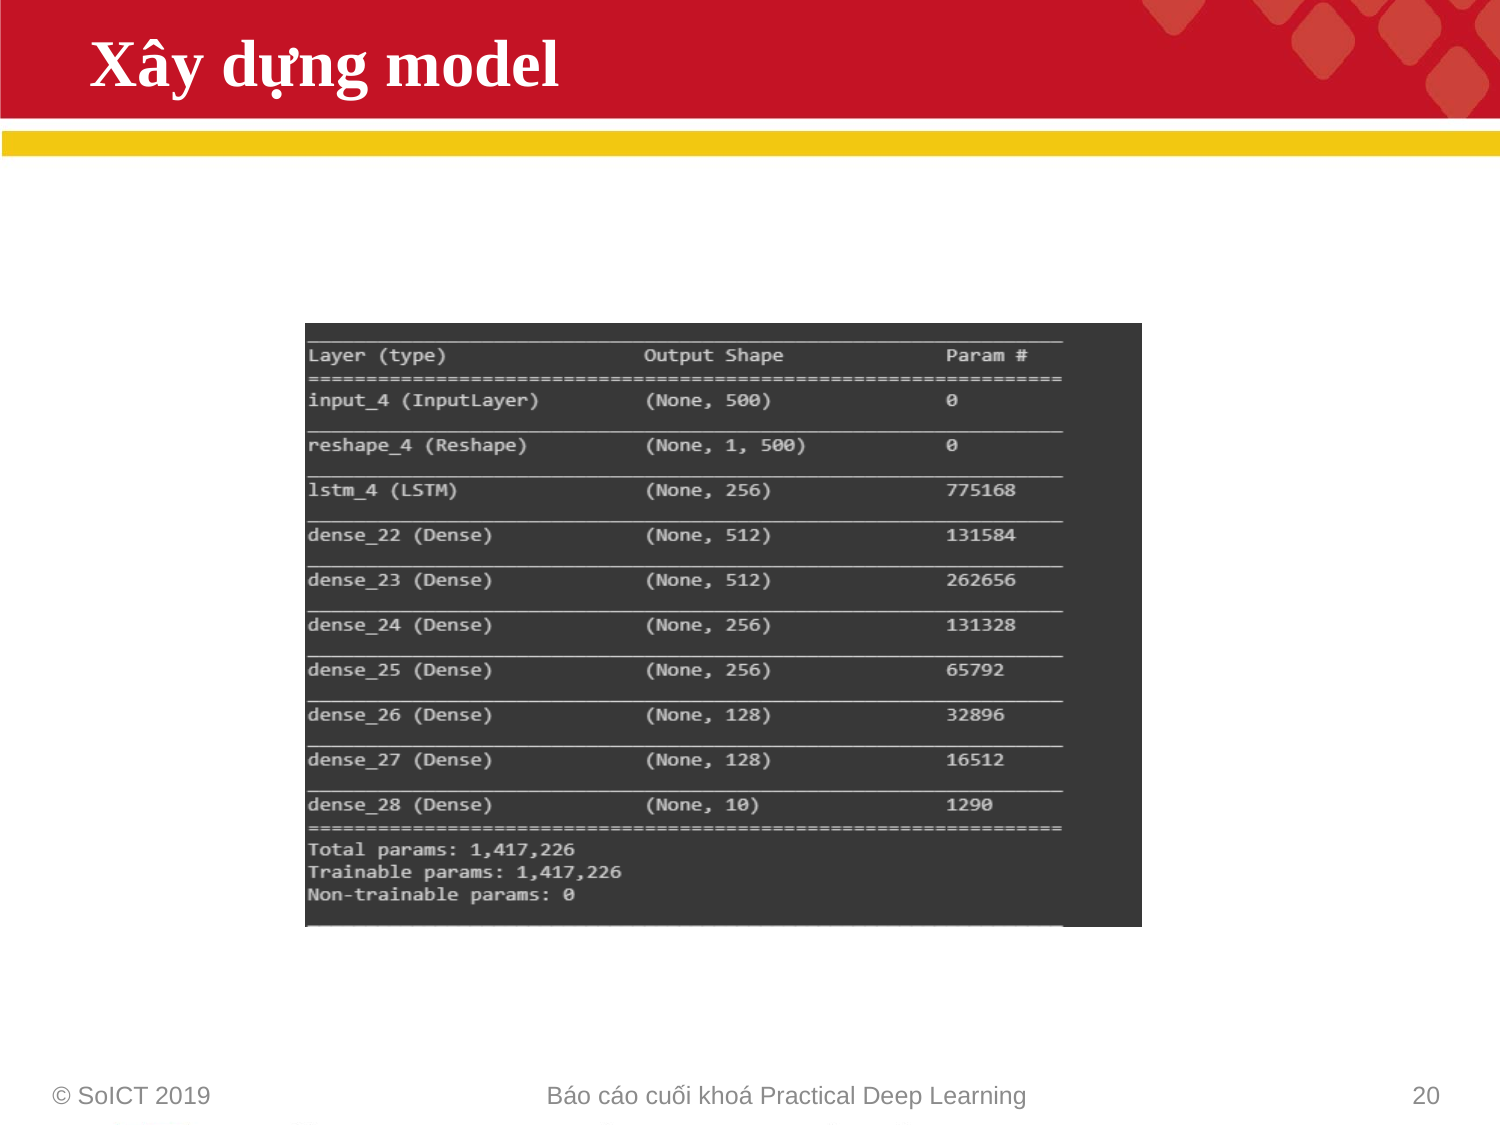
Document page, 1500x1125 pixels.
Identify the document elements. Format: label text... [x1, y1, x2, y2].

picture [0, 0, 1500, 1125]
text_box Xây dựng model [74, 0, 1463, 120]
text_box Báo cáo cuối khoá Practical Deep Learning [450, 1065, 1125, 1125]
text_box 1 [1187, 1065, 1463, 1125]
text_box © SoICT 2019 [37, 1065, 388, 1125]
